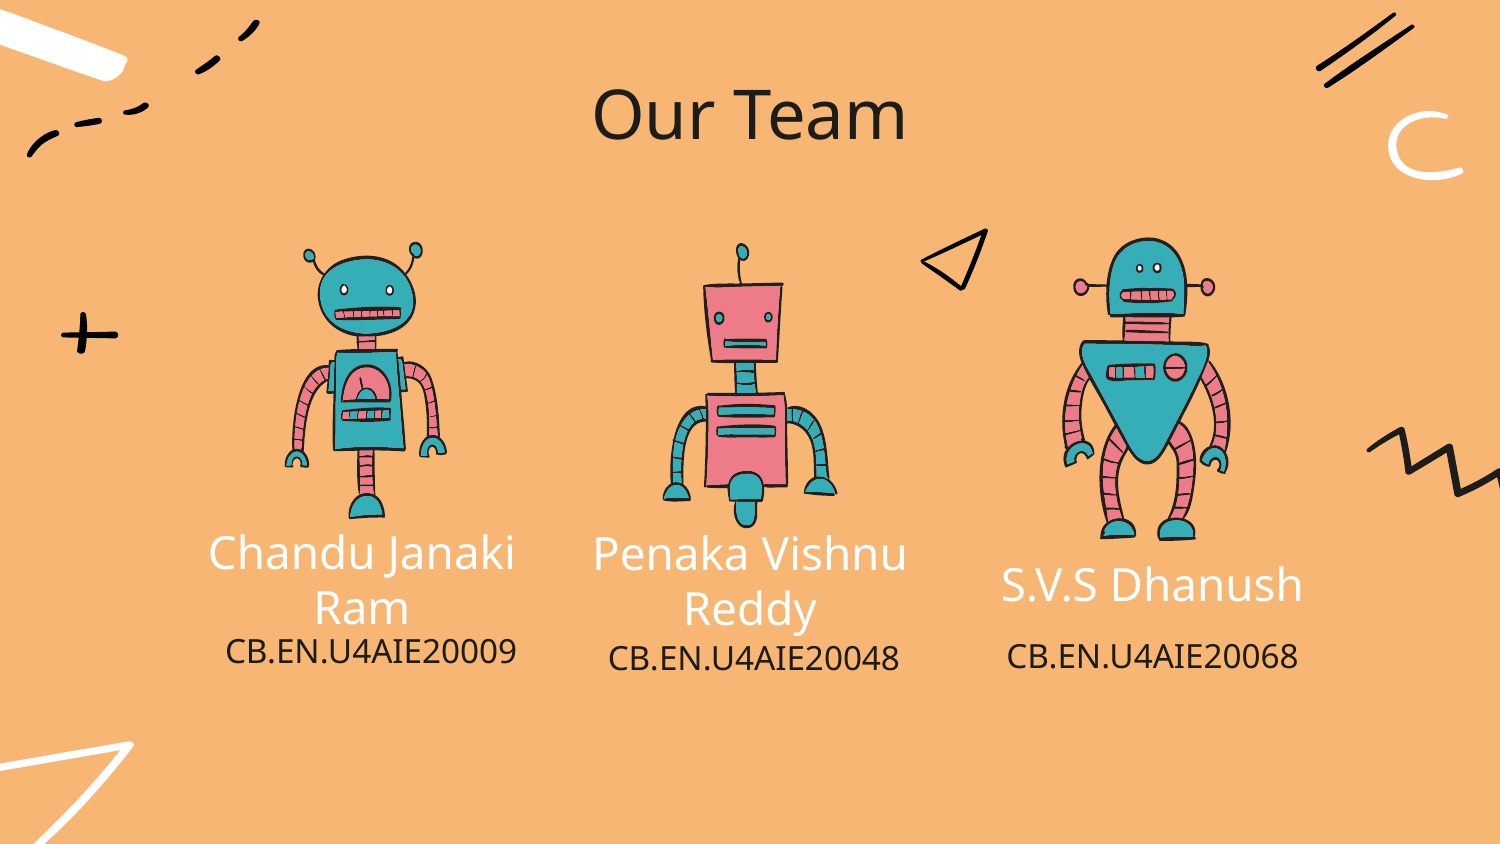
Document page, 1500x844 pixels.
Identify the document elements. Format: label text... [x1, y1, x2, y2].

title Penaka Vishnu Reddy [558, 536, 942, 623]
title Chandu Janaki Ram [170, 535, 554, 615]
subtitle CB.EN.U4AIE20009 [170, 615, 554, 763]
subtitle CB.EN.U4AIE20048 [553, 622, 937, 770]
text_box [662, 242, 838, 529]
title Our Team [118, 55, 1382, 144]
subtitle CB.EN.U4AIE20068 [951, 619, 1336, 767]
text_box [284, 241, 469, 520]
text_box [1061, 237, 1231, 542]
title S.V.S Dhanush [960, 539, 1345, 627]
